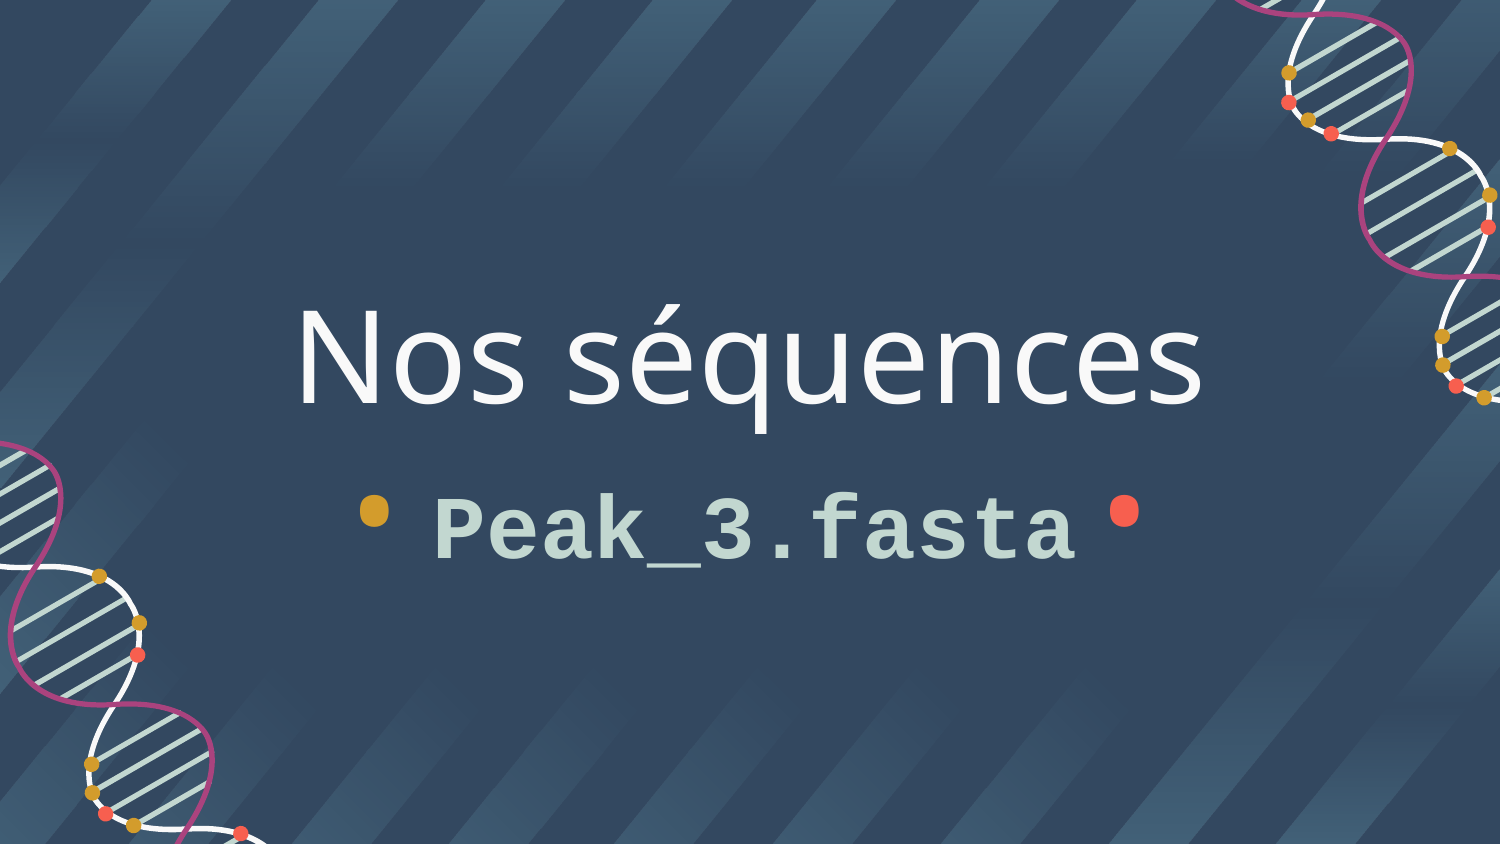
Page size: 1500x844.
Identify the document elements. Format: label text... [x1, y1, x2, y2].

title Nos séquences • Peak_3.fasta • [154, 233, 1346, 625]
